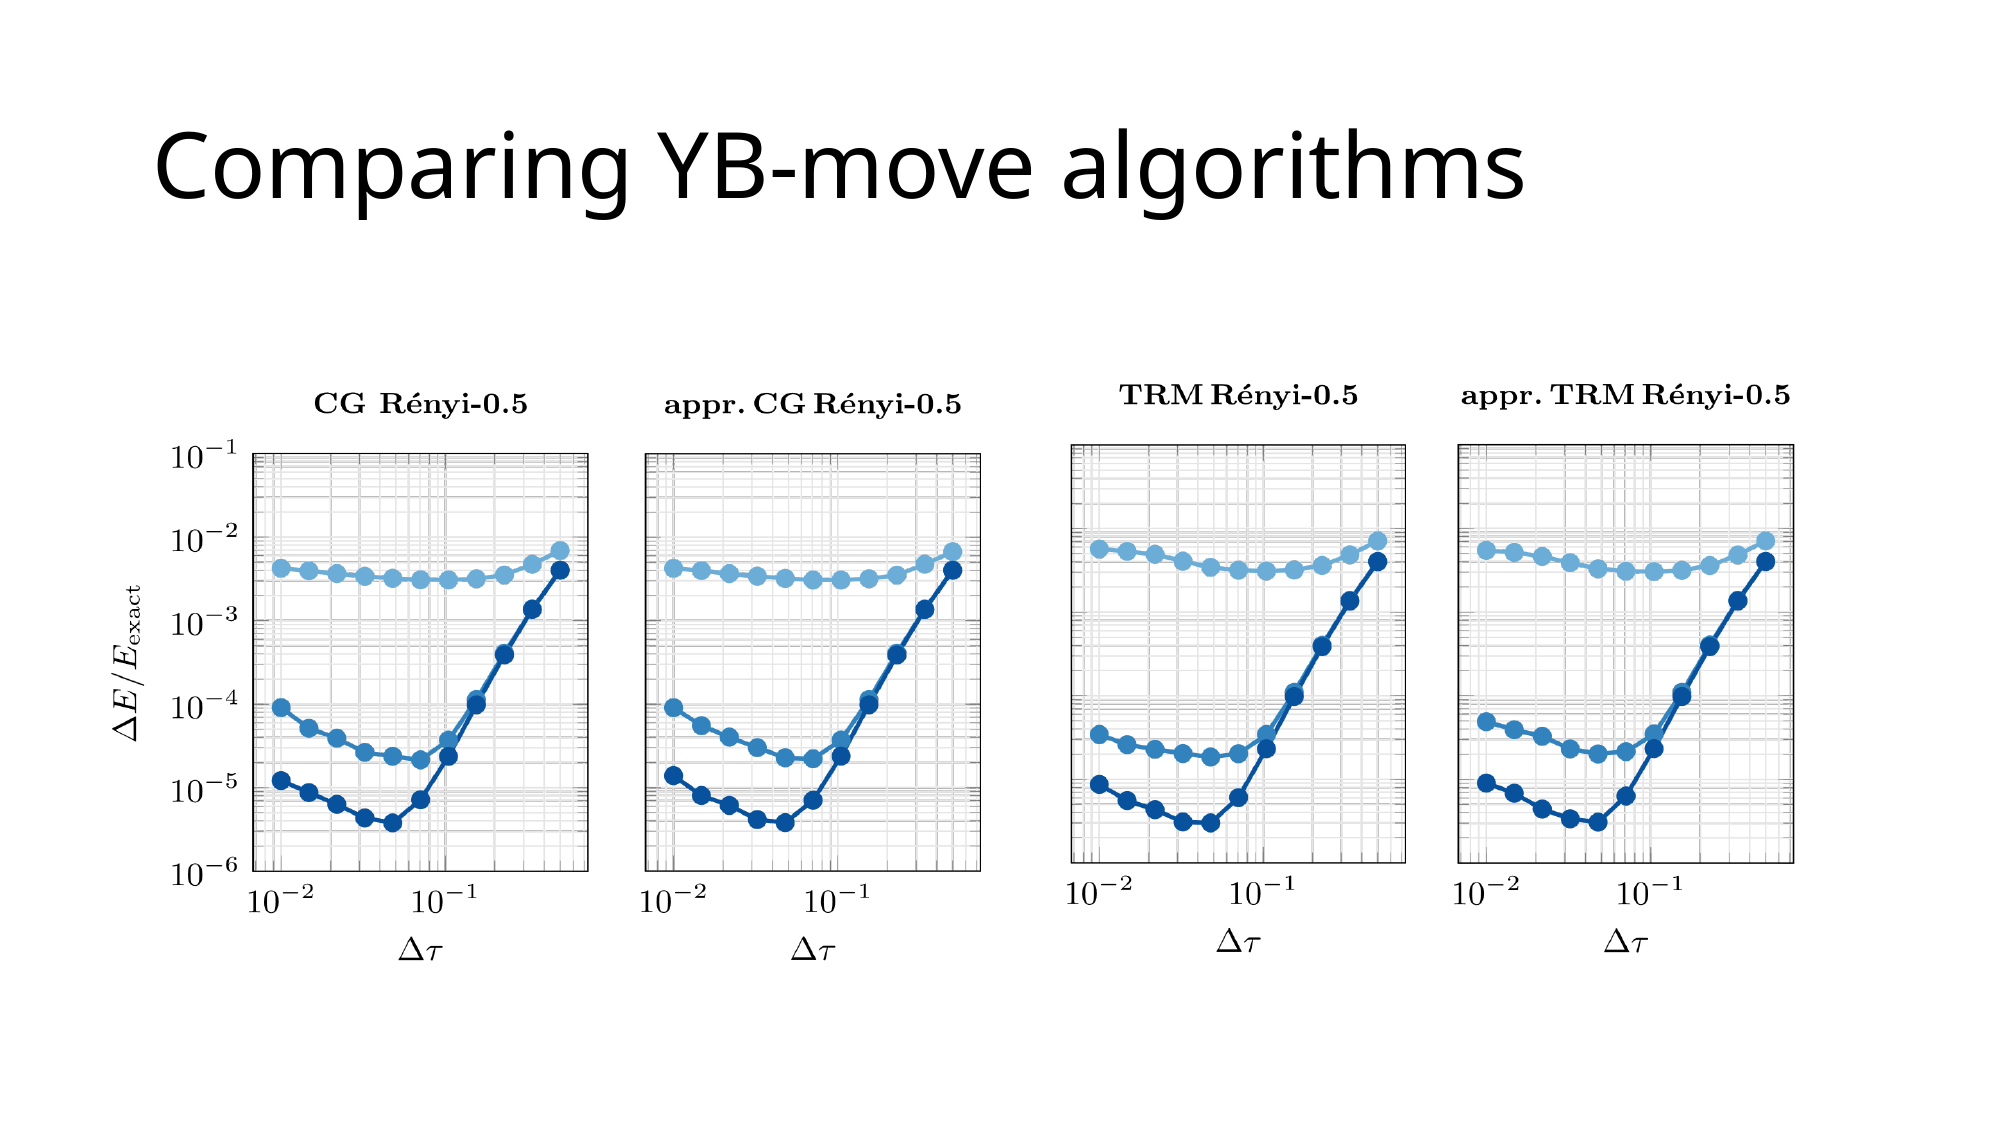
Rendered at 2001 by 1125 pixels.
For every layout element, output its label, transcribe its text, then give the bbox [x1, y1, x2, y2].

picture [98, 379, 589, 973]
picture [1432, 371, 1804, 964]
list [1045, 371, 1407, 964]
picture [620, 379, 981, 973]
title Comparing YB-move algorithms [137, 59, 1863, 278]
